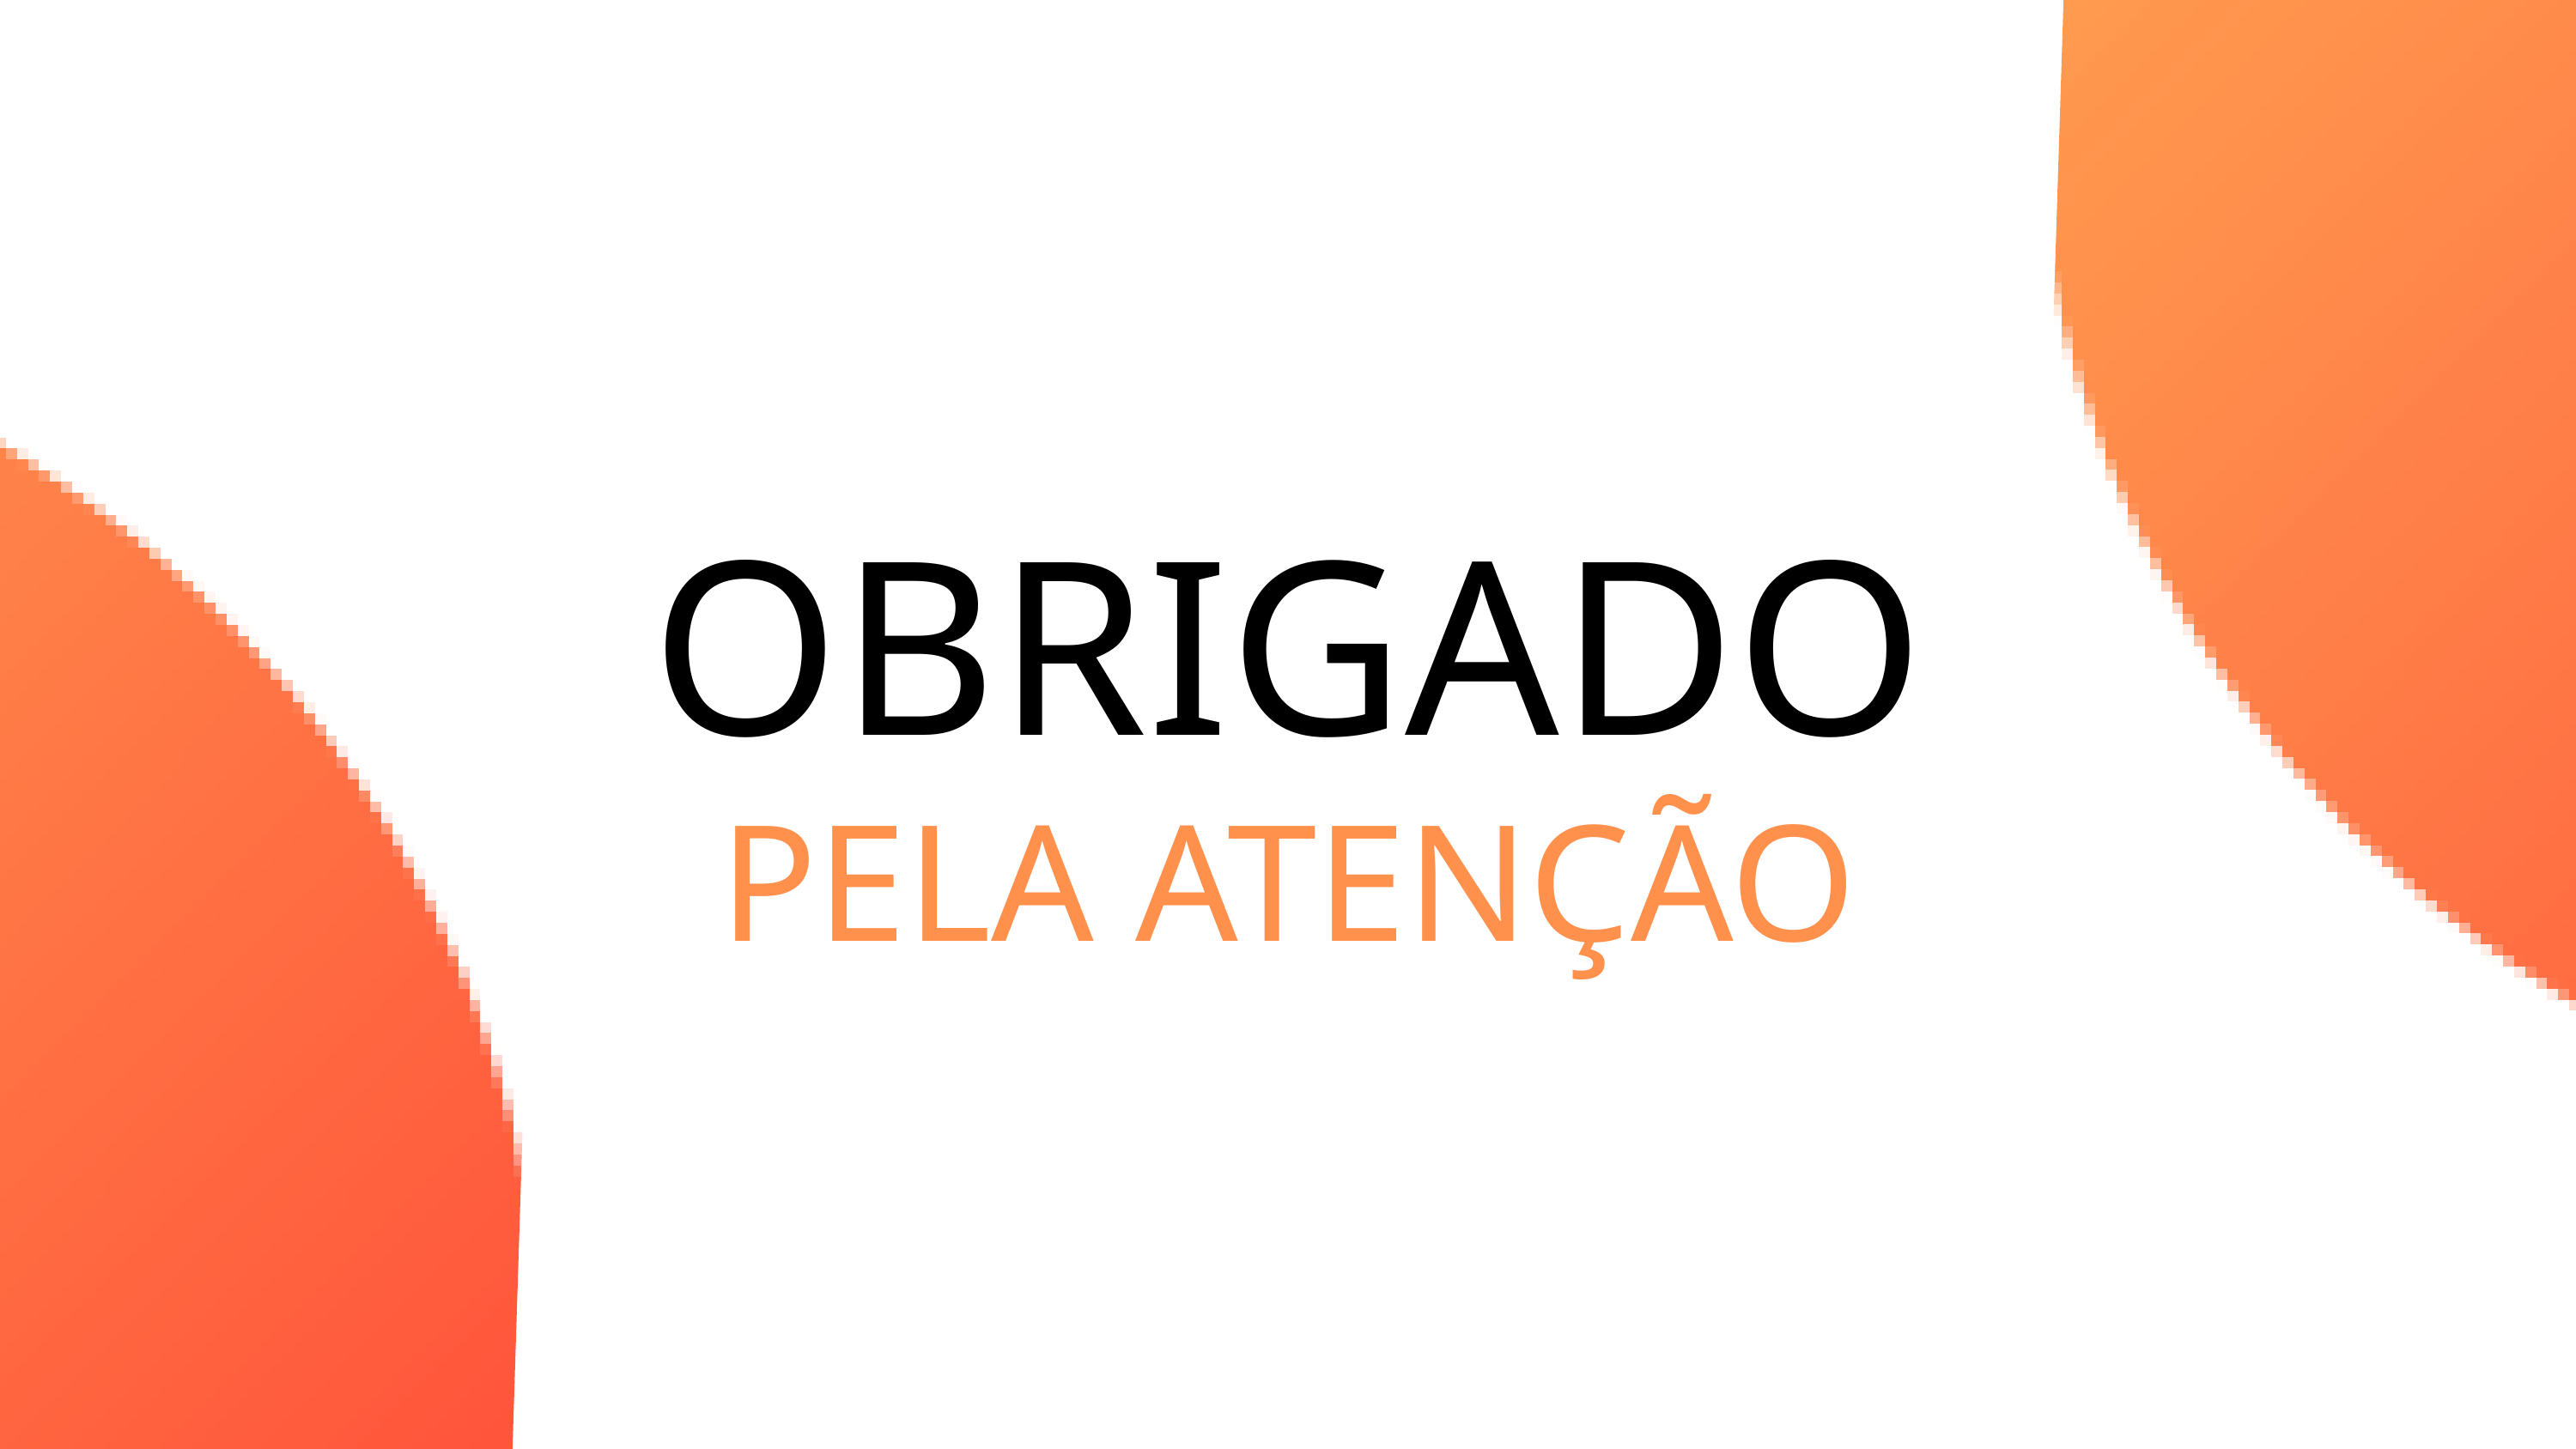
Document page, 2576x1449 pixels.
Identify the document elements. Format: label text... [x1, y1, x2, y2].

text_box OBRIGADO [436, 445, 2140, 784]
text_box PELA ATENÇÃO [586, 748, 1990, 974]
text_box [2029, 0, 2576, 1104]
text_box [0, 344, 547, 1449]
